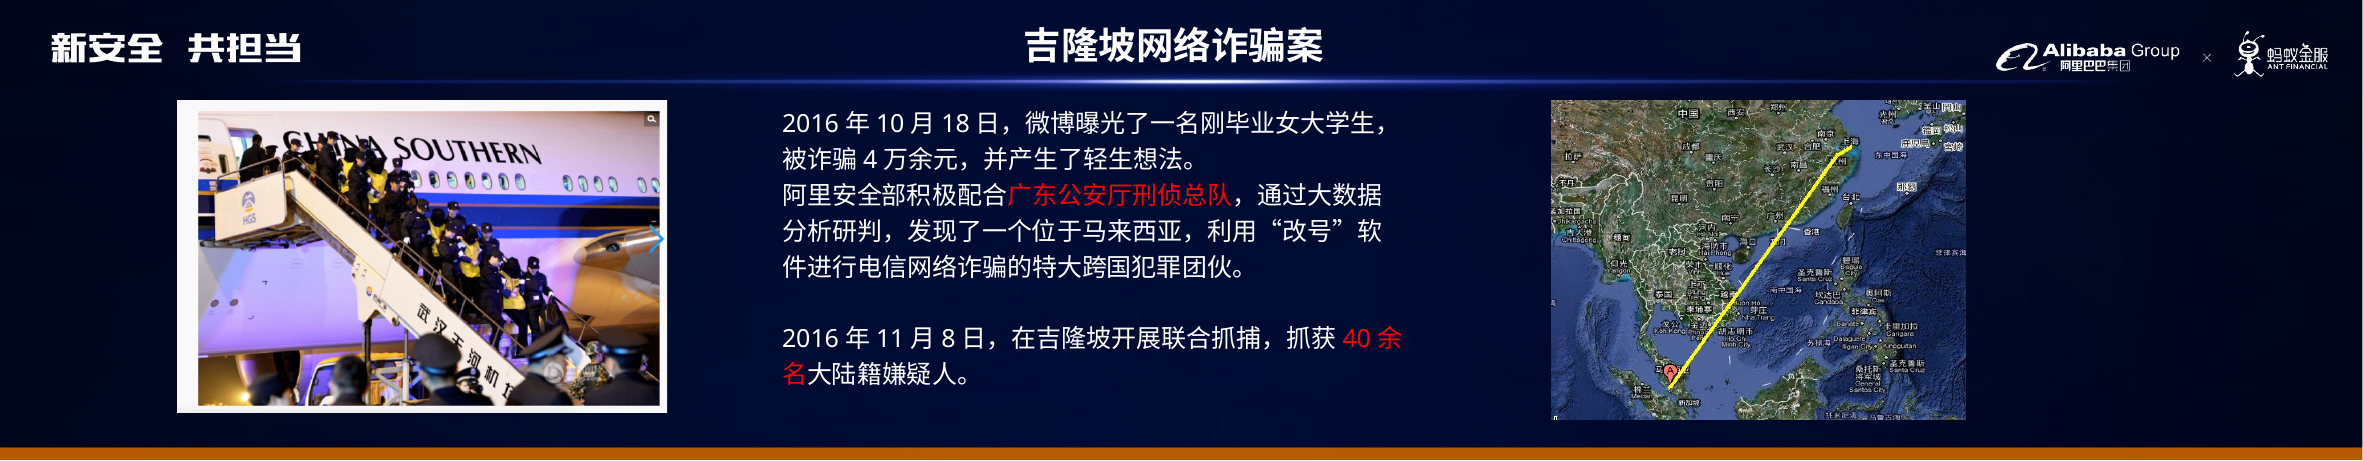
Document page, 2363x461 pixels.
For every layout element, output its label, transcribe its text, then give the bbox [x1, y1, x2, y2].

text_box 吉隆坡网络诈骗案 [997, 9, 1351, 81]
text_box 2016年10月18日，微博曝光了一名刚毕业女大学生，被诈骗4万余元，并产生了轻生想法。 阿里安全部积极配合广东公安厅刑侦总队，通过大数据分析研判，发现了一个位于马来西亚，利用“改号”软件进行电信网络诈骗的特大跨国犯罪团伙。 2016年11月8日，在吉隆坡开展联合抓捕，抓获40余名大陆籍嫌疑人。 [756, 88, 1430, 442]
picture [0, 0, 2363, 460]
